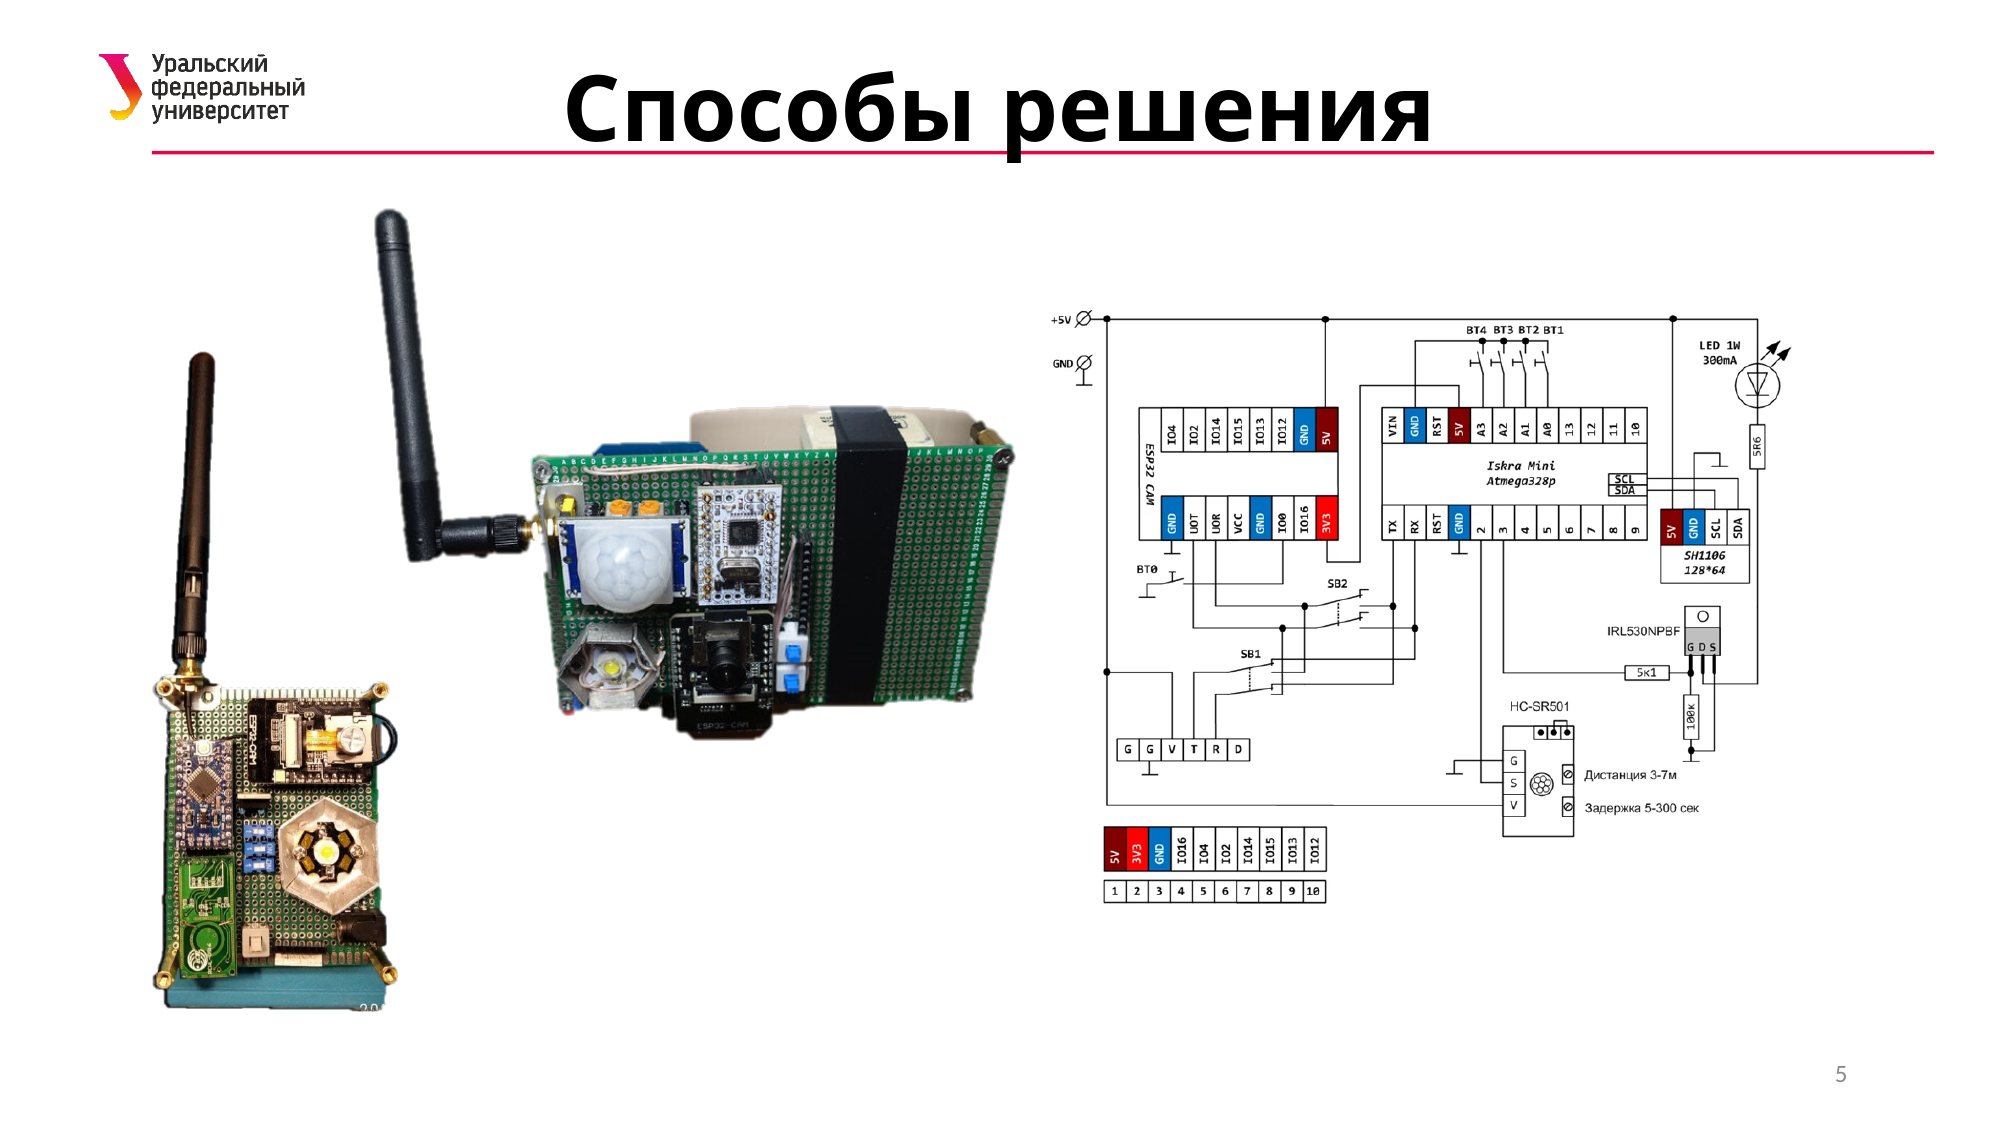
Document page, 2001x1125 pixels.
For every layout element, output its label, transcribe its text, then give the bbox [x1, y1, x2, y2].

text_box Способы решения [164, 42, 1836, 167]
text_box [151, 150, 164, 155]
text_box [1836, 150, 1935, 155]
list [98, 52, 320, 124]
picture [32, 178, 1793, 906]
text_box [0, 343, 523, 1037]
slide_number 5 [1412, 1042, 1863, 1103]
